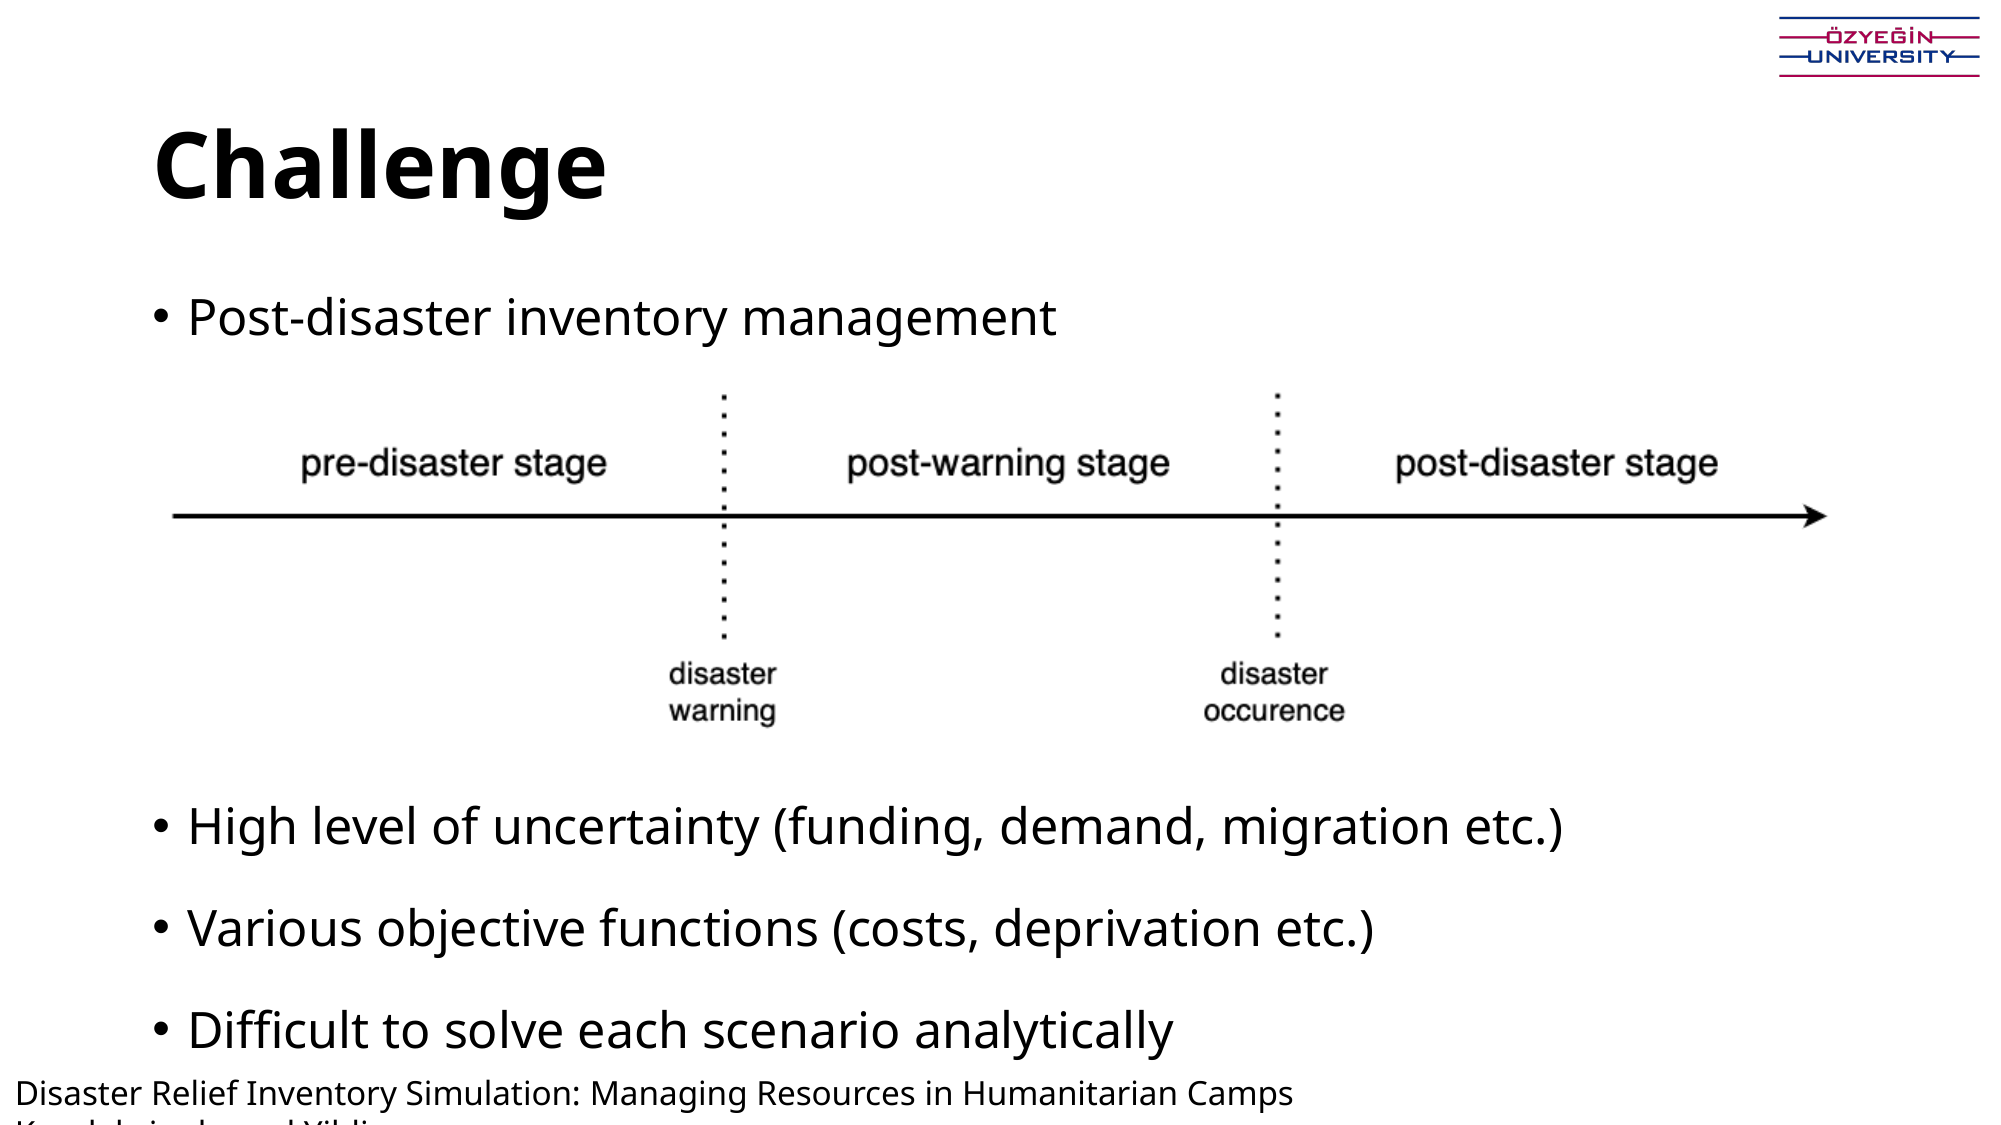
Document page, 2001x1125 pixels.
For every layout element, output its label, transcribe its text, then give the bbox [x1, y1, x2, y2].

picture [159, 390, 1841, 735]
title Challenge [137, 59, 1863, 253]
list Post-disaster inventory management High level of uncertainty (funding, demand, migration etc.) Various objective functions (costs, deprivation etc.) Difficult to solve each scenario analytically [137, 253, 1863, 1069]
picture [1778, 16, 1981, 77]
